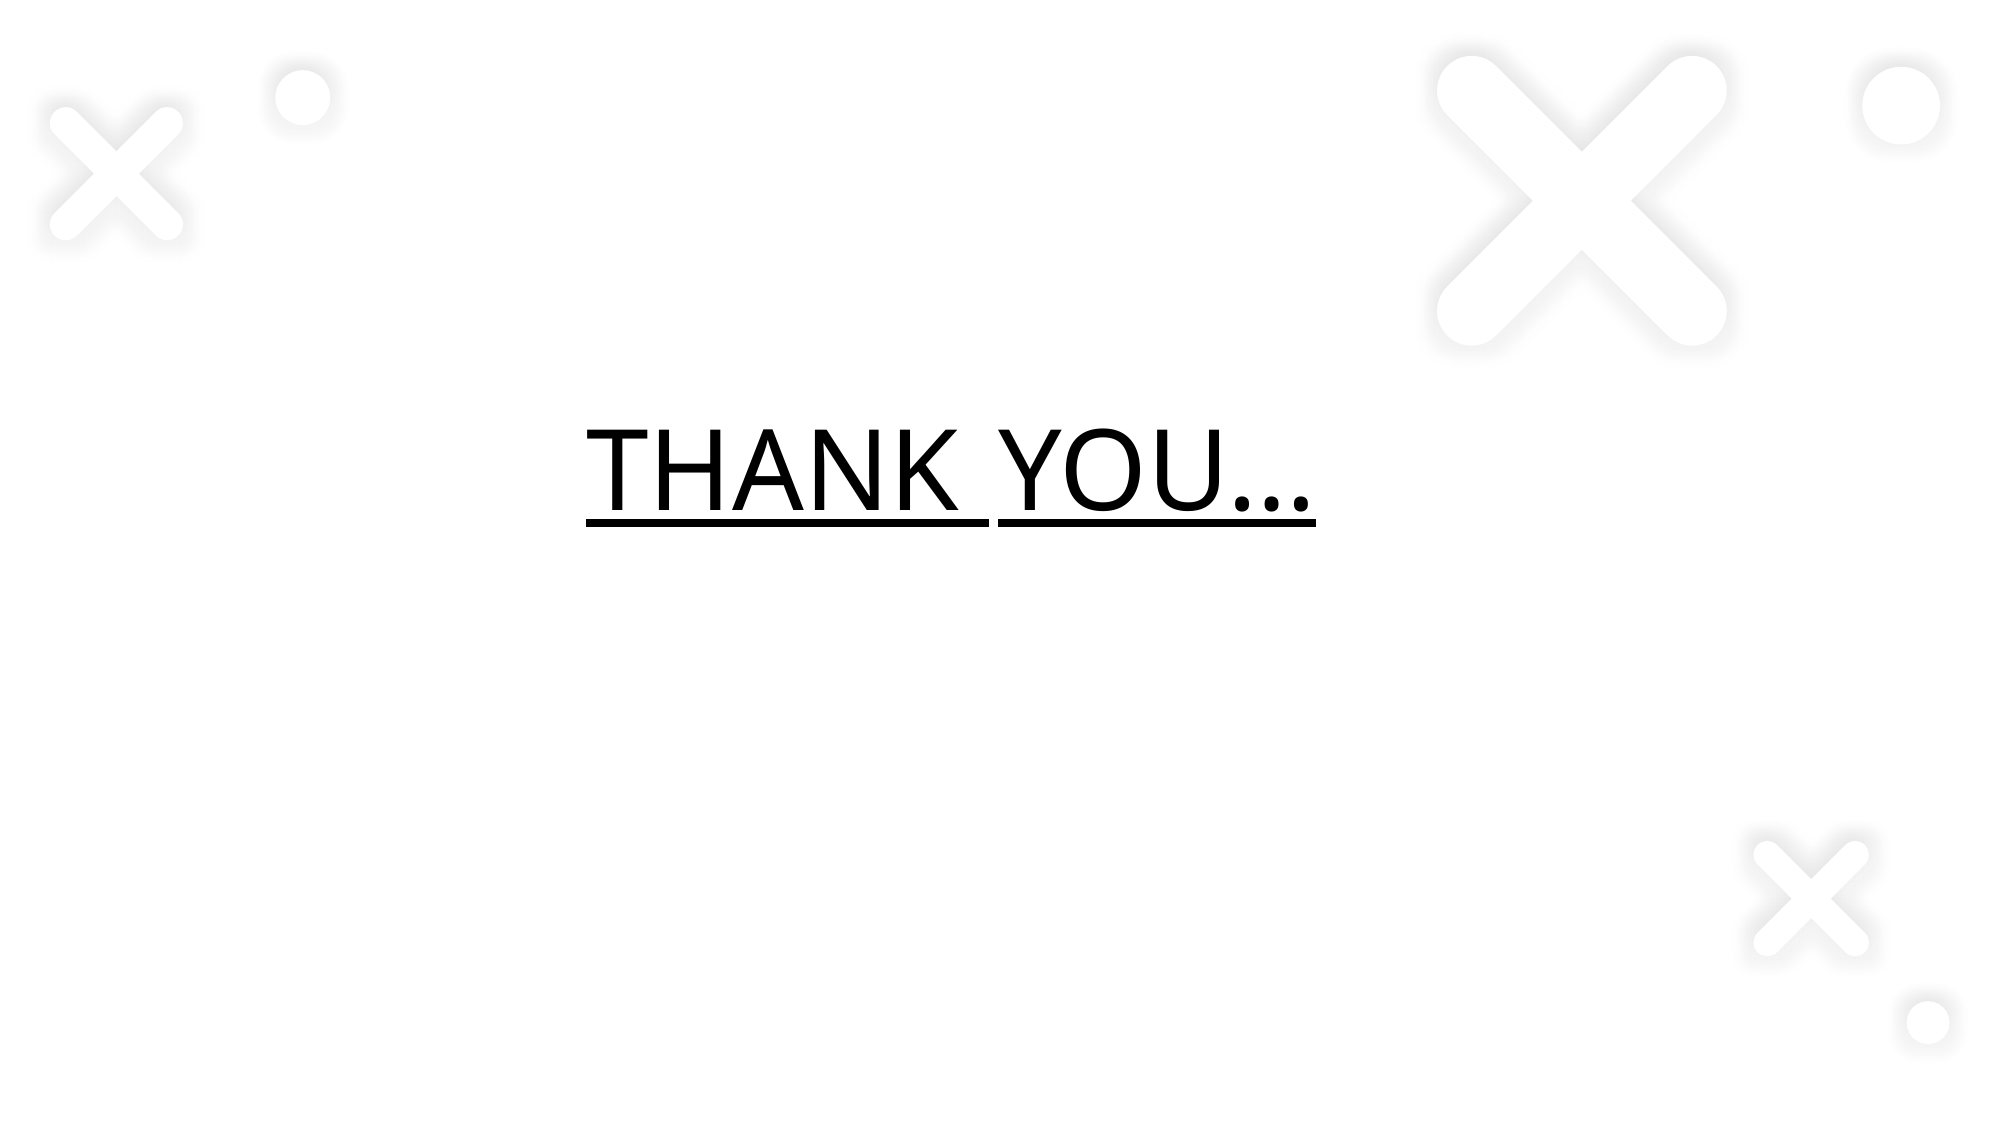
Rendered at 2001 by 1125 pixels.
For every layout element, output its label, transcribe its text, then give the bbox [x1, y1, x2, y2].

text_box THANK YOU… [571, 390, 1332, 541]
